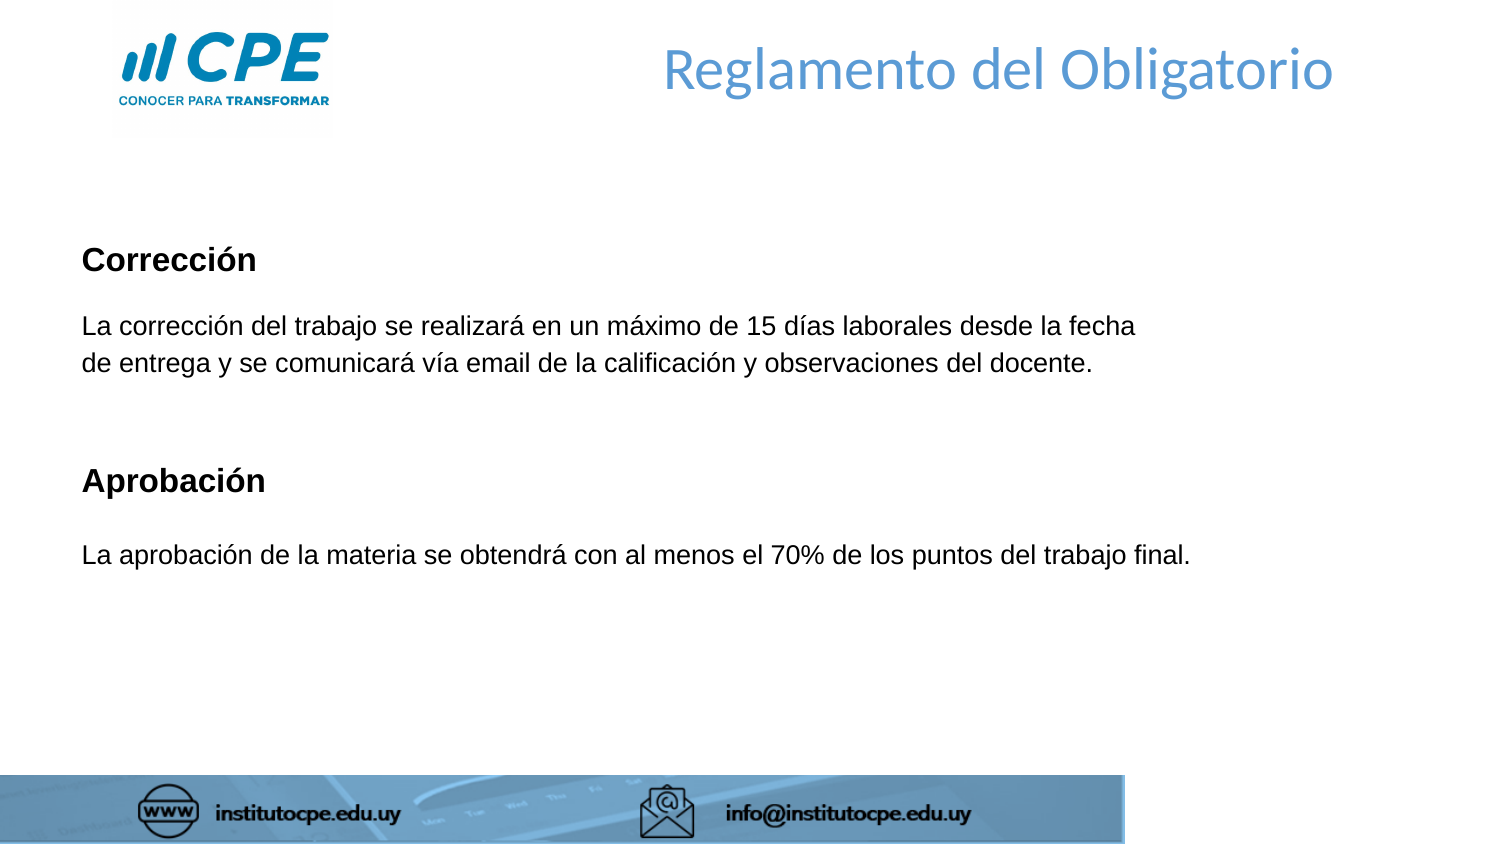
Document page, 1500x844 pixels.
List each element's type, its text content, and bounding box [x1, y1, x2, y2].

text_box Corrección La corrección del trabajo se realizará en un máximo de 15 días laborales desde la fecha de entrega y se comunicará vía email de la calificación y observaciones del docente. Aprobación La aprobación de la materia se obtendrá con al menos el 70% de los puntos del trabajo final. [37, 195, 1382, 688]
picture [0, 775, 1125, 844]
title Reglamento del Obligatorio [648, 29, 1437, 112]
picture [112, 0, 333, 139]
